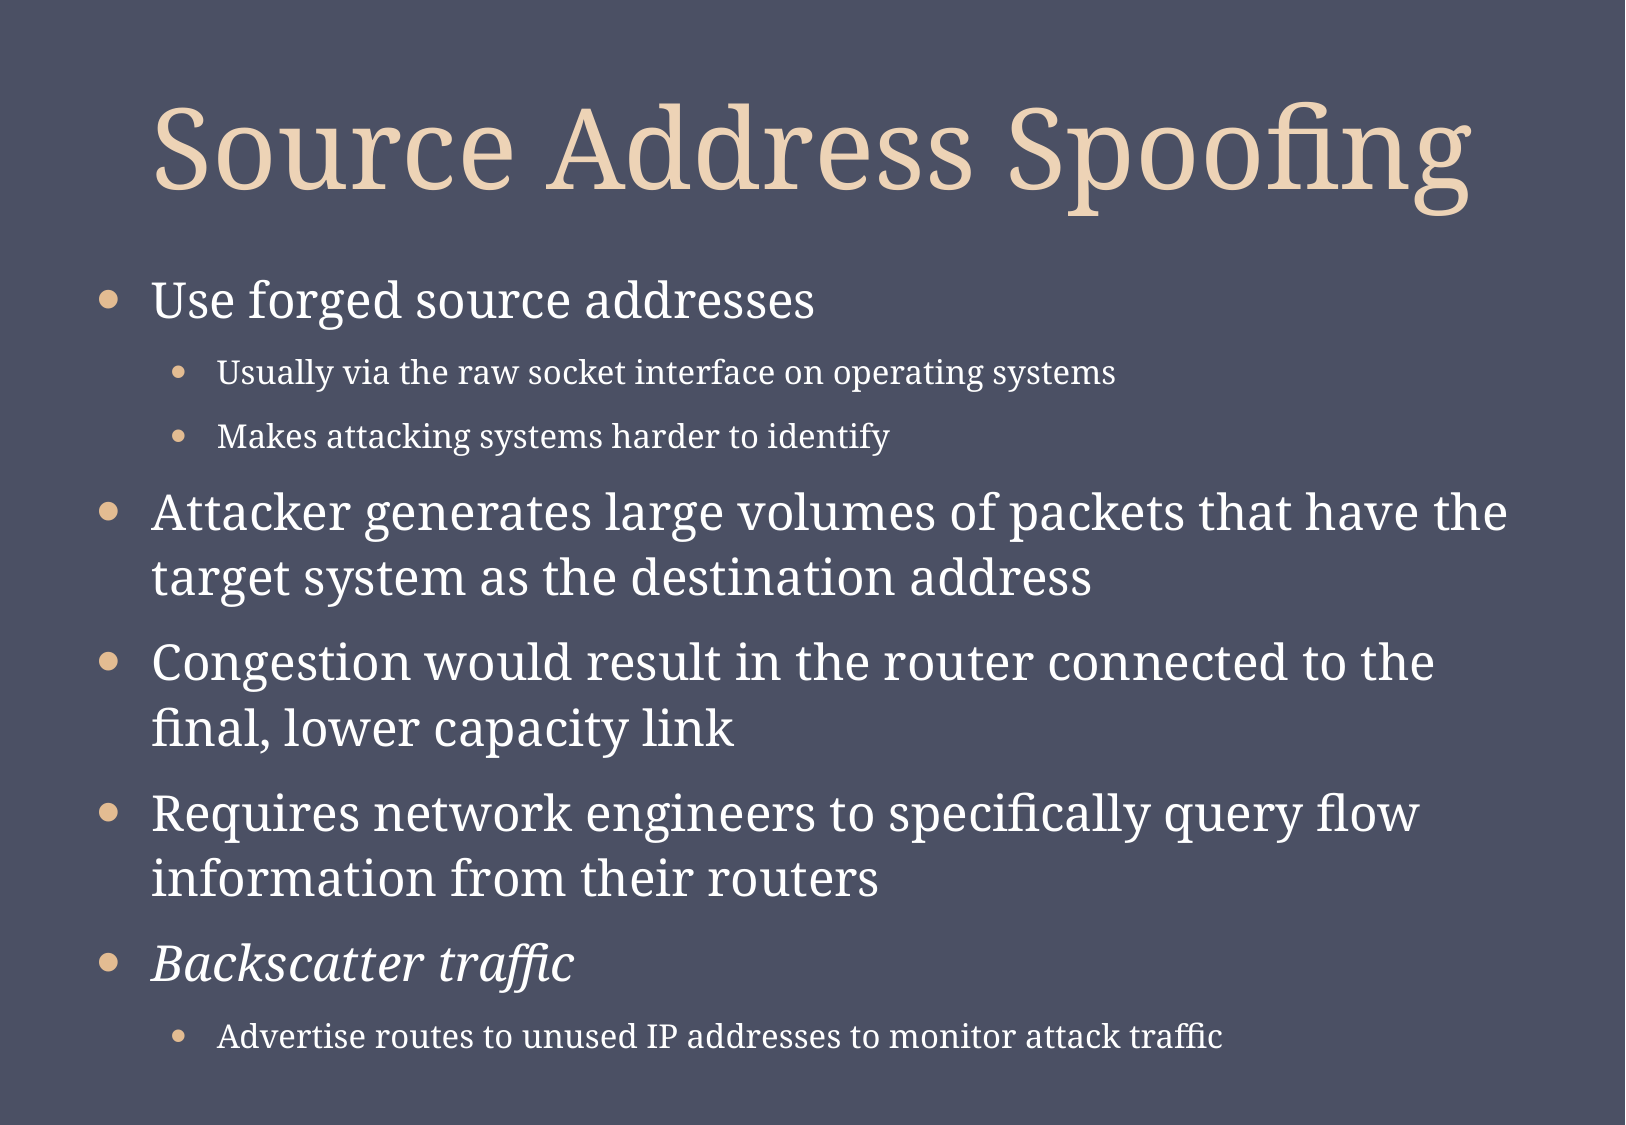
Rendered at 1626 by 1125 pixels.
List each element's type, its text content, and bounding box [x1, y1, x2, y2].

list Use forged source addresses Usually via the raw socket interface on operating systems Makes attacking systems harder to identify Attacker generates large volumes of packets that have the target system as the destination address Congestion would result in the router connected to the final, lower capacity link Requires network engineers to specifically query flow information from their routers Backscatter traffic Advertise routes to unused IP addresses to monitor attack traffic [81, 255, 1546, 1071]
title Source Address Spoofing [81, 0, 1544, 220]
